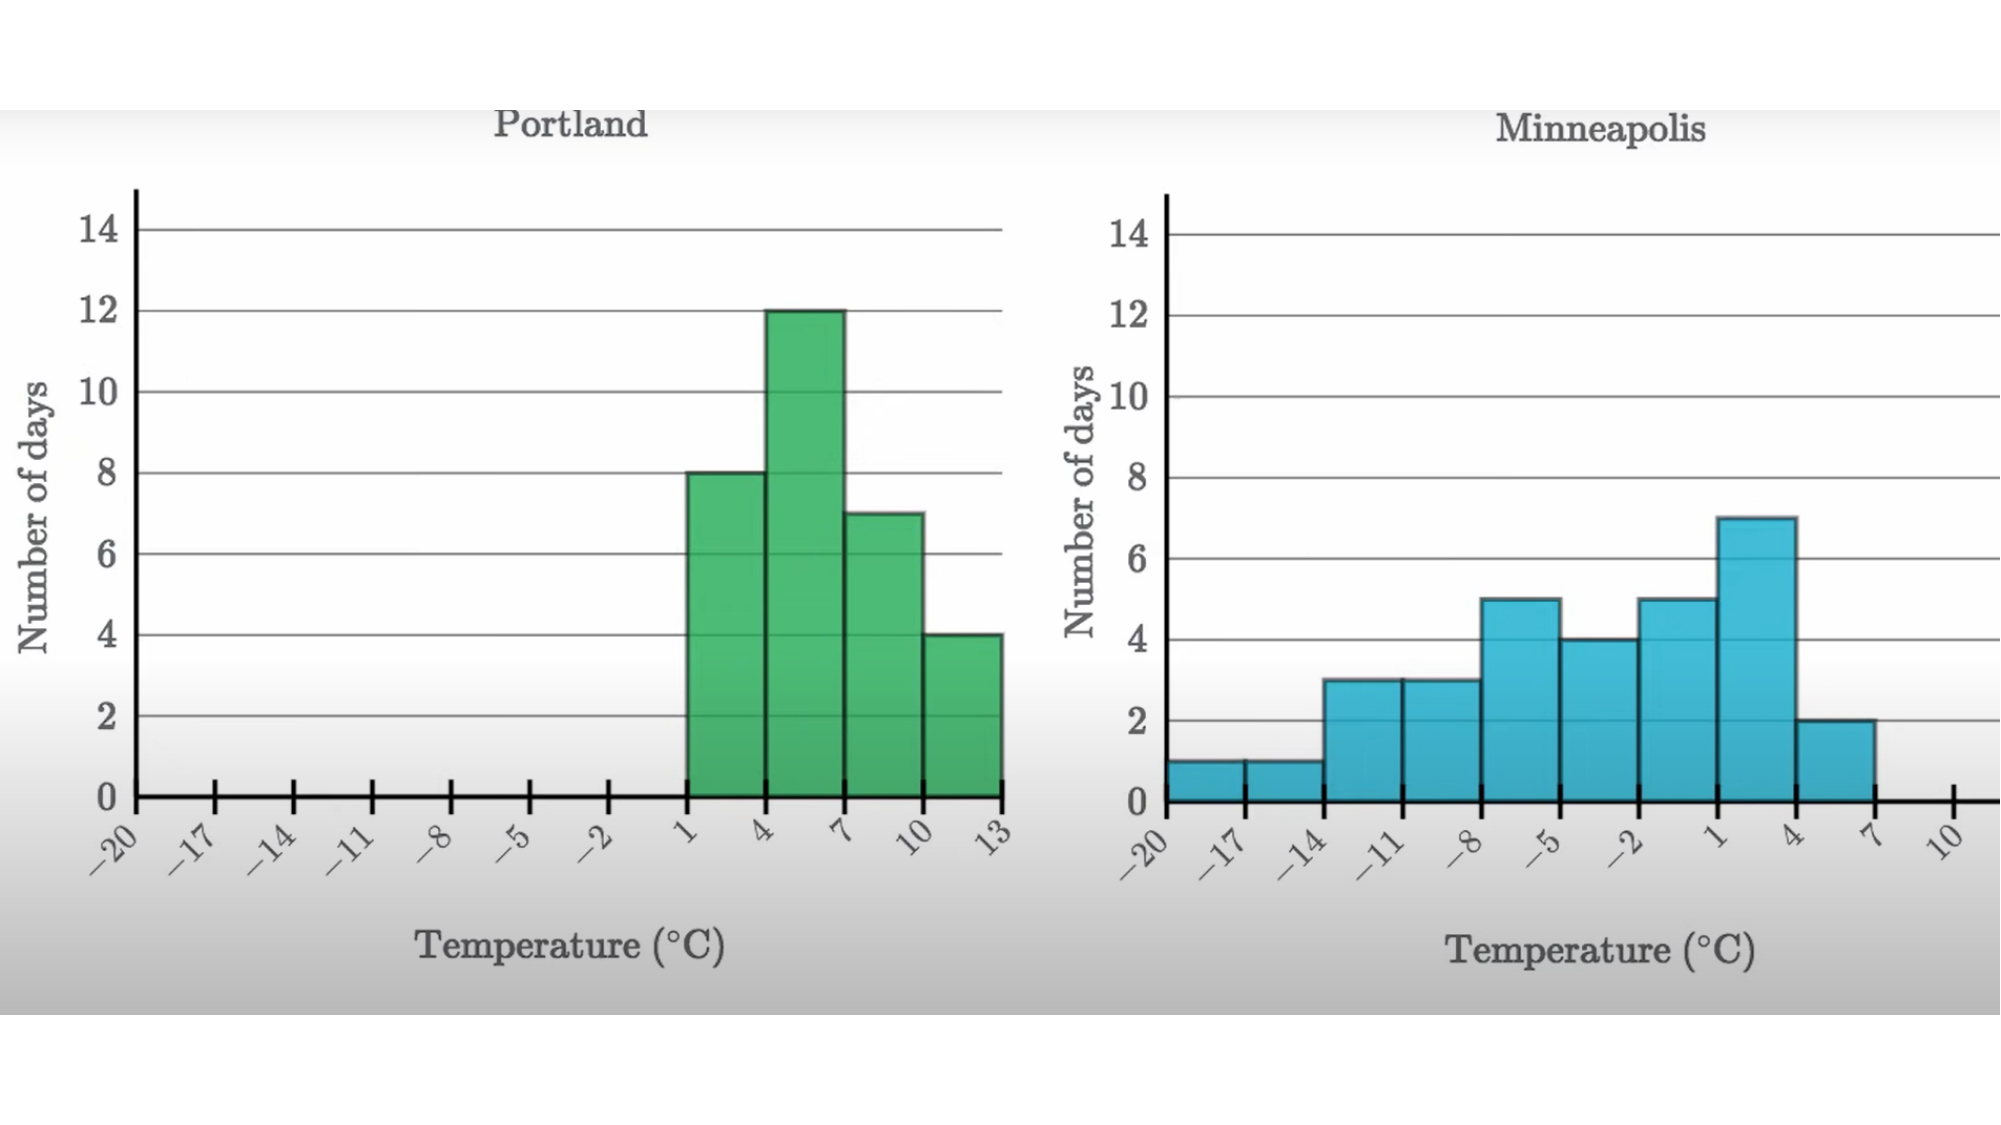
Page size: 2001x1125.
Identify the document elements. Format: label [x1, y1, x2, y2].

picture [0, 110, 2000, 1015]
